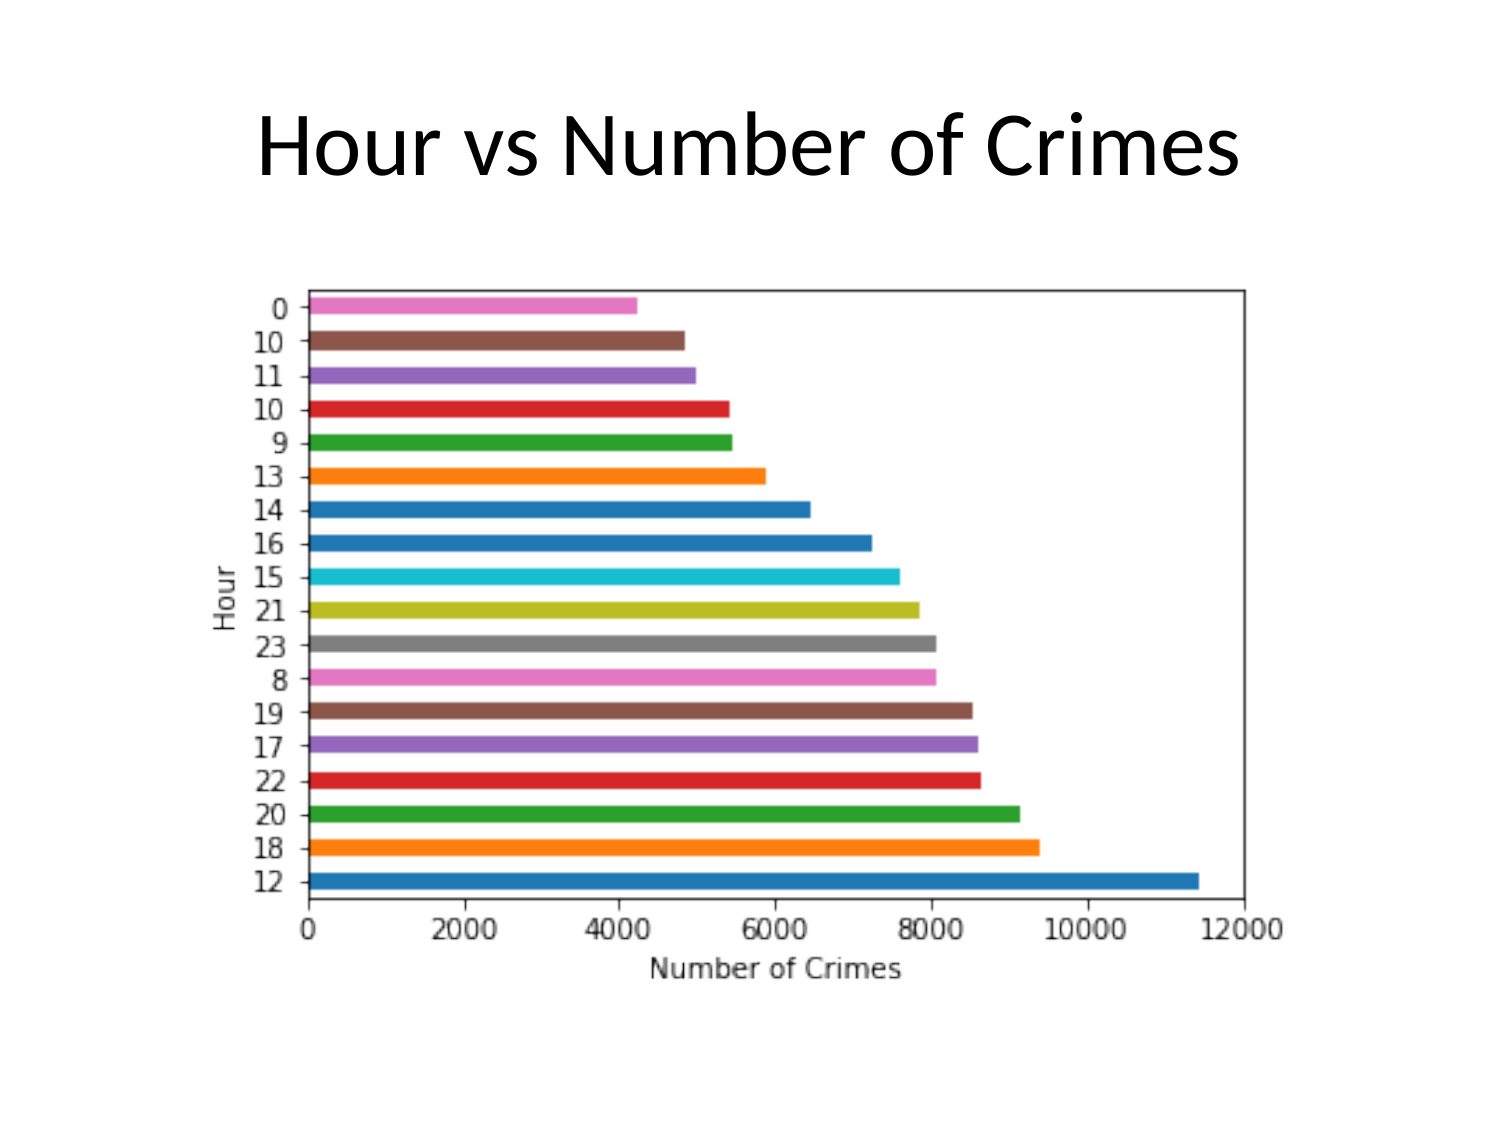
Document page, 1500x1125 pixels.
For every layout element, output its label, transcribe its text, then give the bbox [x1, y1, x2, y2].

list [74, 262, 1426, 1006]
title Hour vs Number of Crimes [75, 45, 1425, 233]
